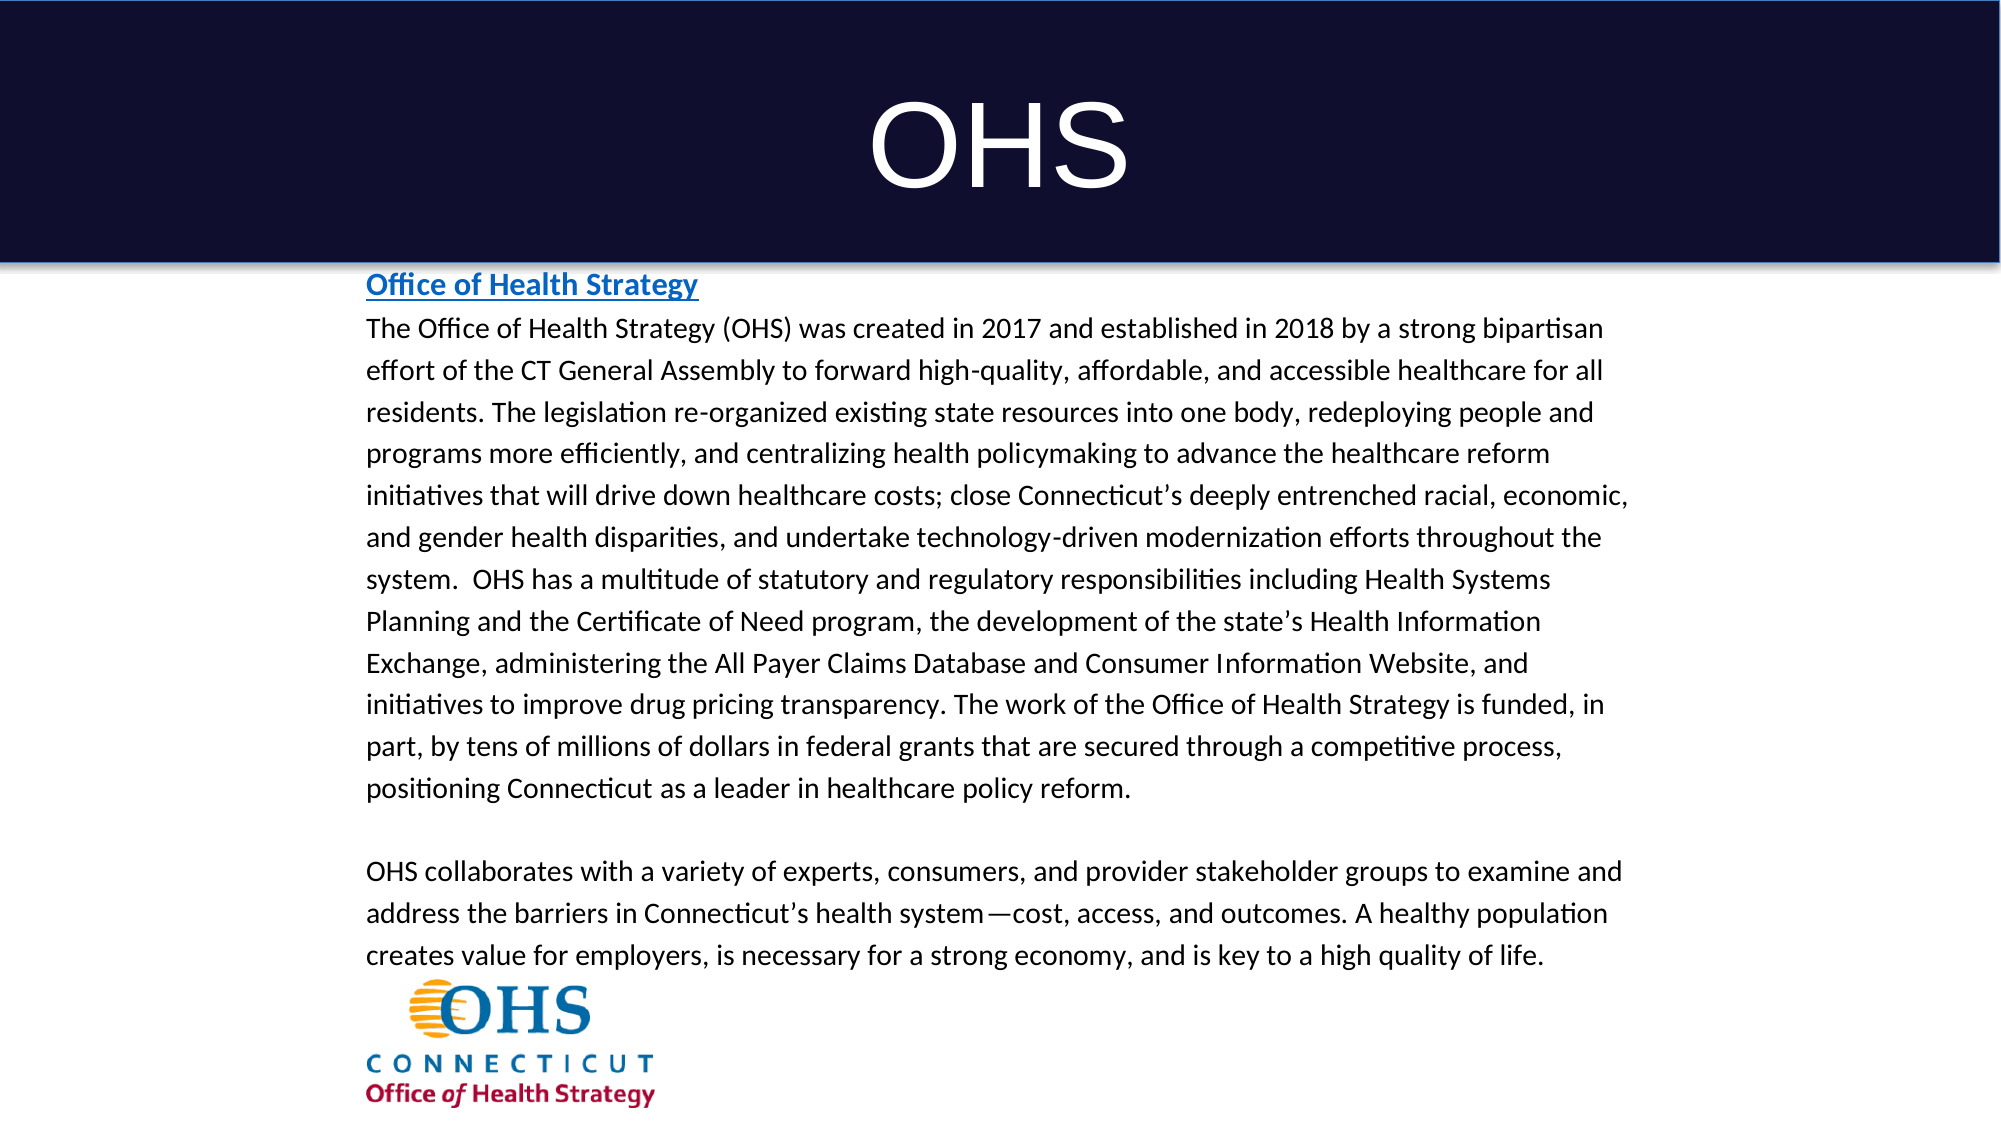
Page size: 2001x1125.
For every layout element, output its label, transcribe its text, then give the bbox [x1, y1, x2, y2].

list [365, 264, 1635, 1111]
title OHS [99, 45, 1900, 233]
